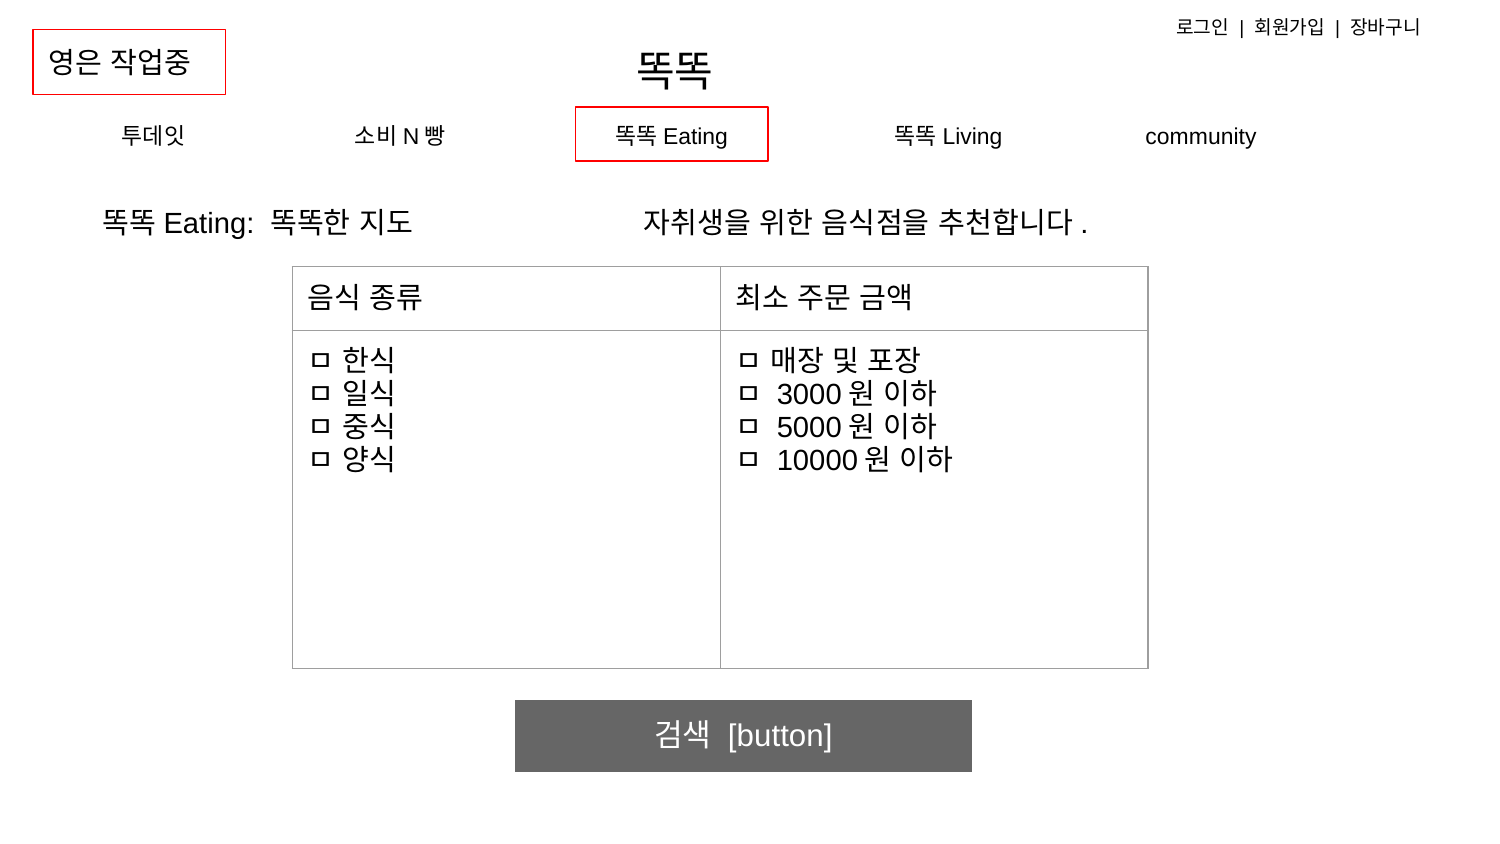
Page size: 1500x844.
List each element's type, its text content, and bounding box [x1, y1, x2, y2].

title 똑똑Eating [575, 107, 768, 161]
table_header 최소 주문 금액 [721, 267, 1147, 330]
list 검색 [button] [514, 699, 973, 774]
table_cell ㅁ 매장 및 포장 ㅁ 3000원 이하 ㅁ 5000원 이하 ㅁ 10000원 이하 [721, 331, 1147, 668]
title 소비N빵 [328, 107, 473, 161]
title community [1129, 107, 1273, 161]
title 똑똑Eating: 똑똑한 지도 [87, 189, 530, 284]
title 자취생을 위한 음식점을 추천합니다. [628, 189, 1149, 264]
table_header 음식 종류 [293, 267, 720, 330]
title 똑똑 [620, 29, 741, 94]
table_cell ㅁ 한식 ㅁ 일식 ㅁ 중식 ㅁ 양식 [293, 331, 720, 668]
text_box 영은 작업중 [33, 29, 226, 95]
title 똑똑Living [871, 107, 1026, 161]
title 로그인 | 회원가입 | 장바구니 [1161, 0, 1450, 64]
title 투데잇 [81, 107, 226, 161]
